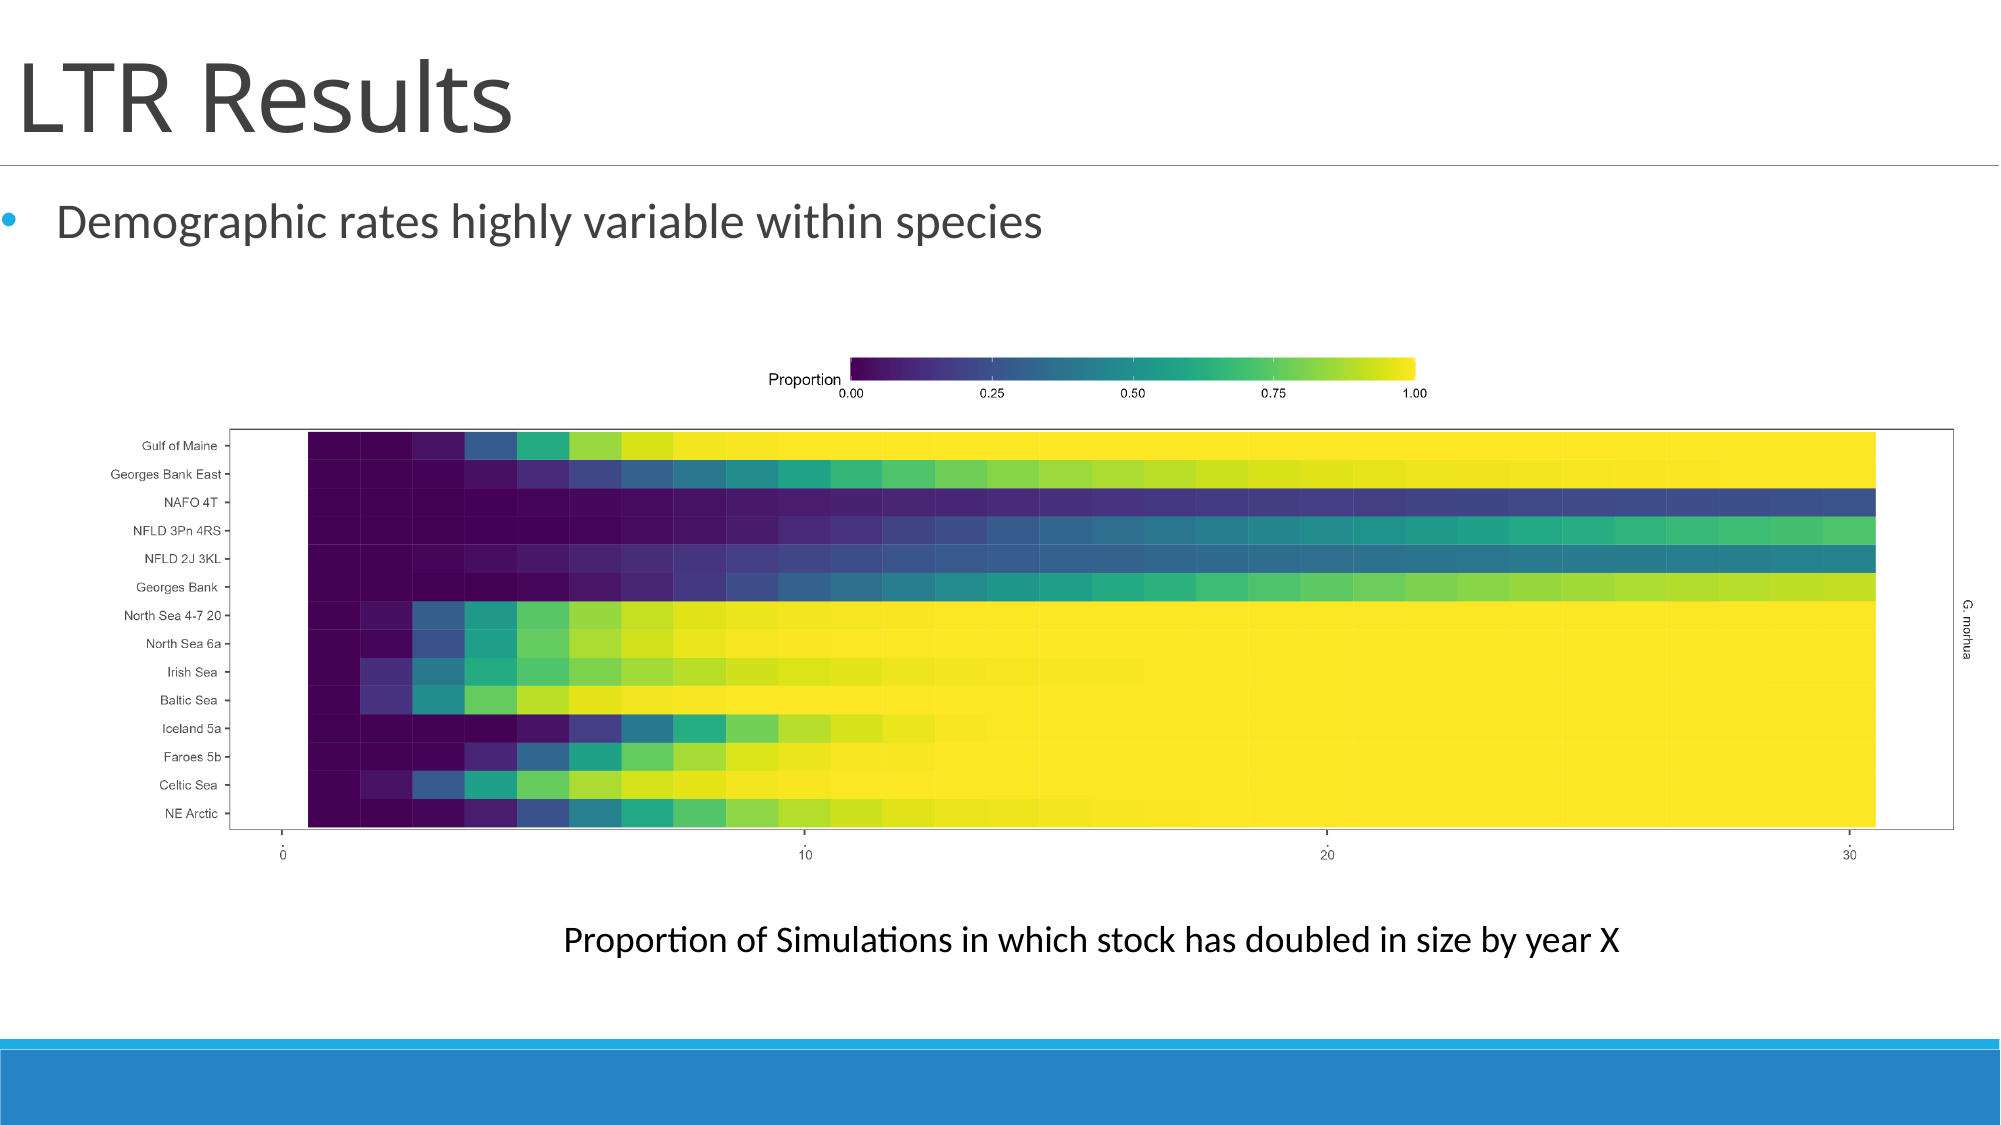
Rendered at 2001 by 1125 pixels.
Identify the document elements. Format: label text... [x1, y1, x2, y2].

title LTR Results [0, 47, 2000, 160]
picture [85, 348, 2000, 883]
list Demographic rates highly variable within species [0, 187, 2000, 1043]
text_box Proportion of Simulations in which stock has doubled in size by year X [548, 907, 1636, 967]
